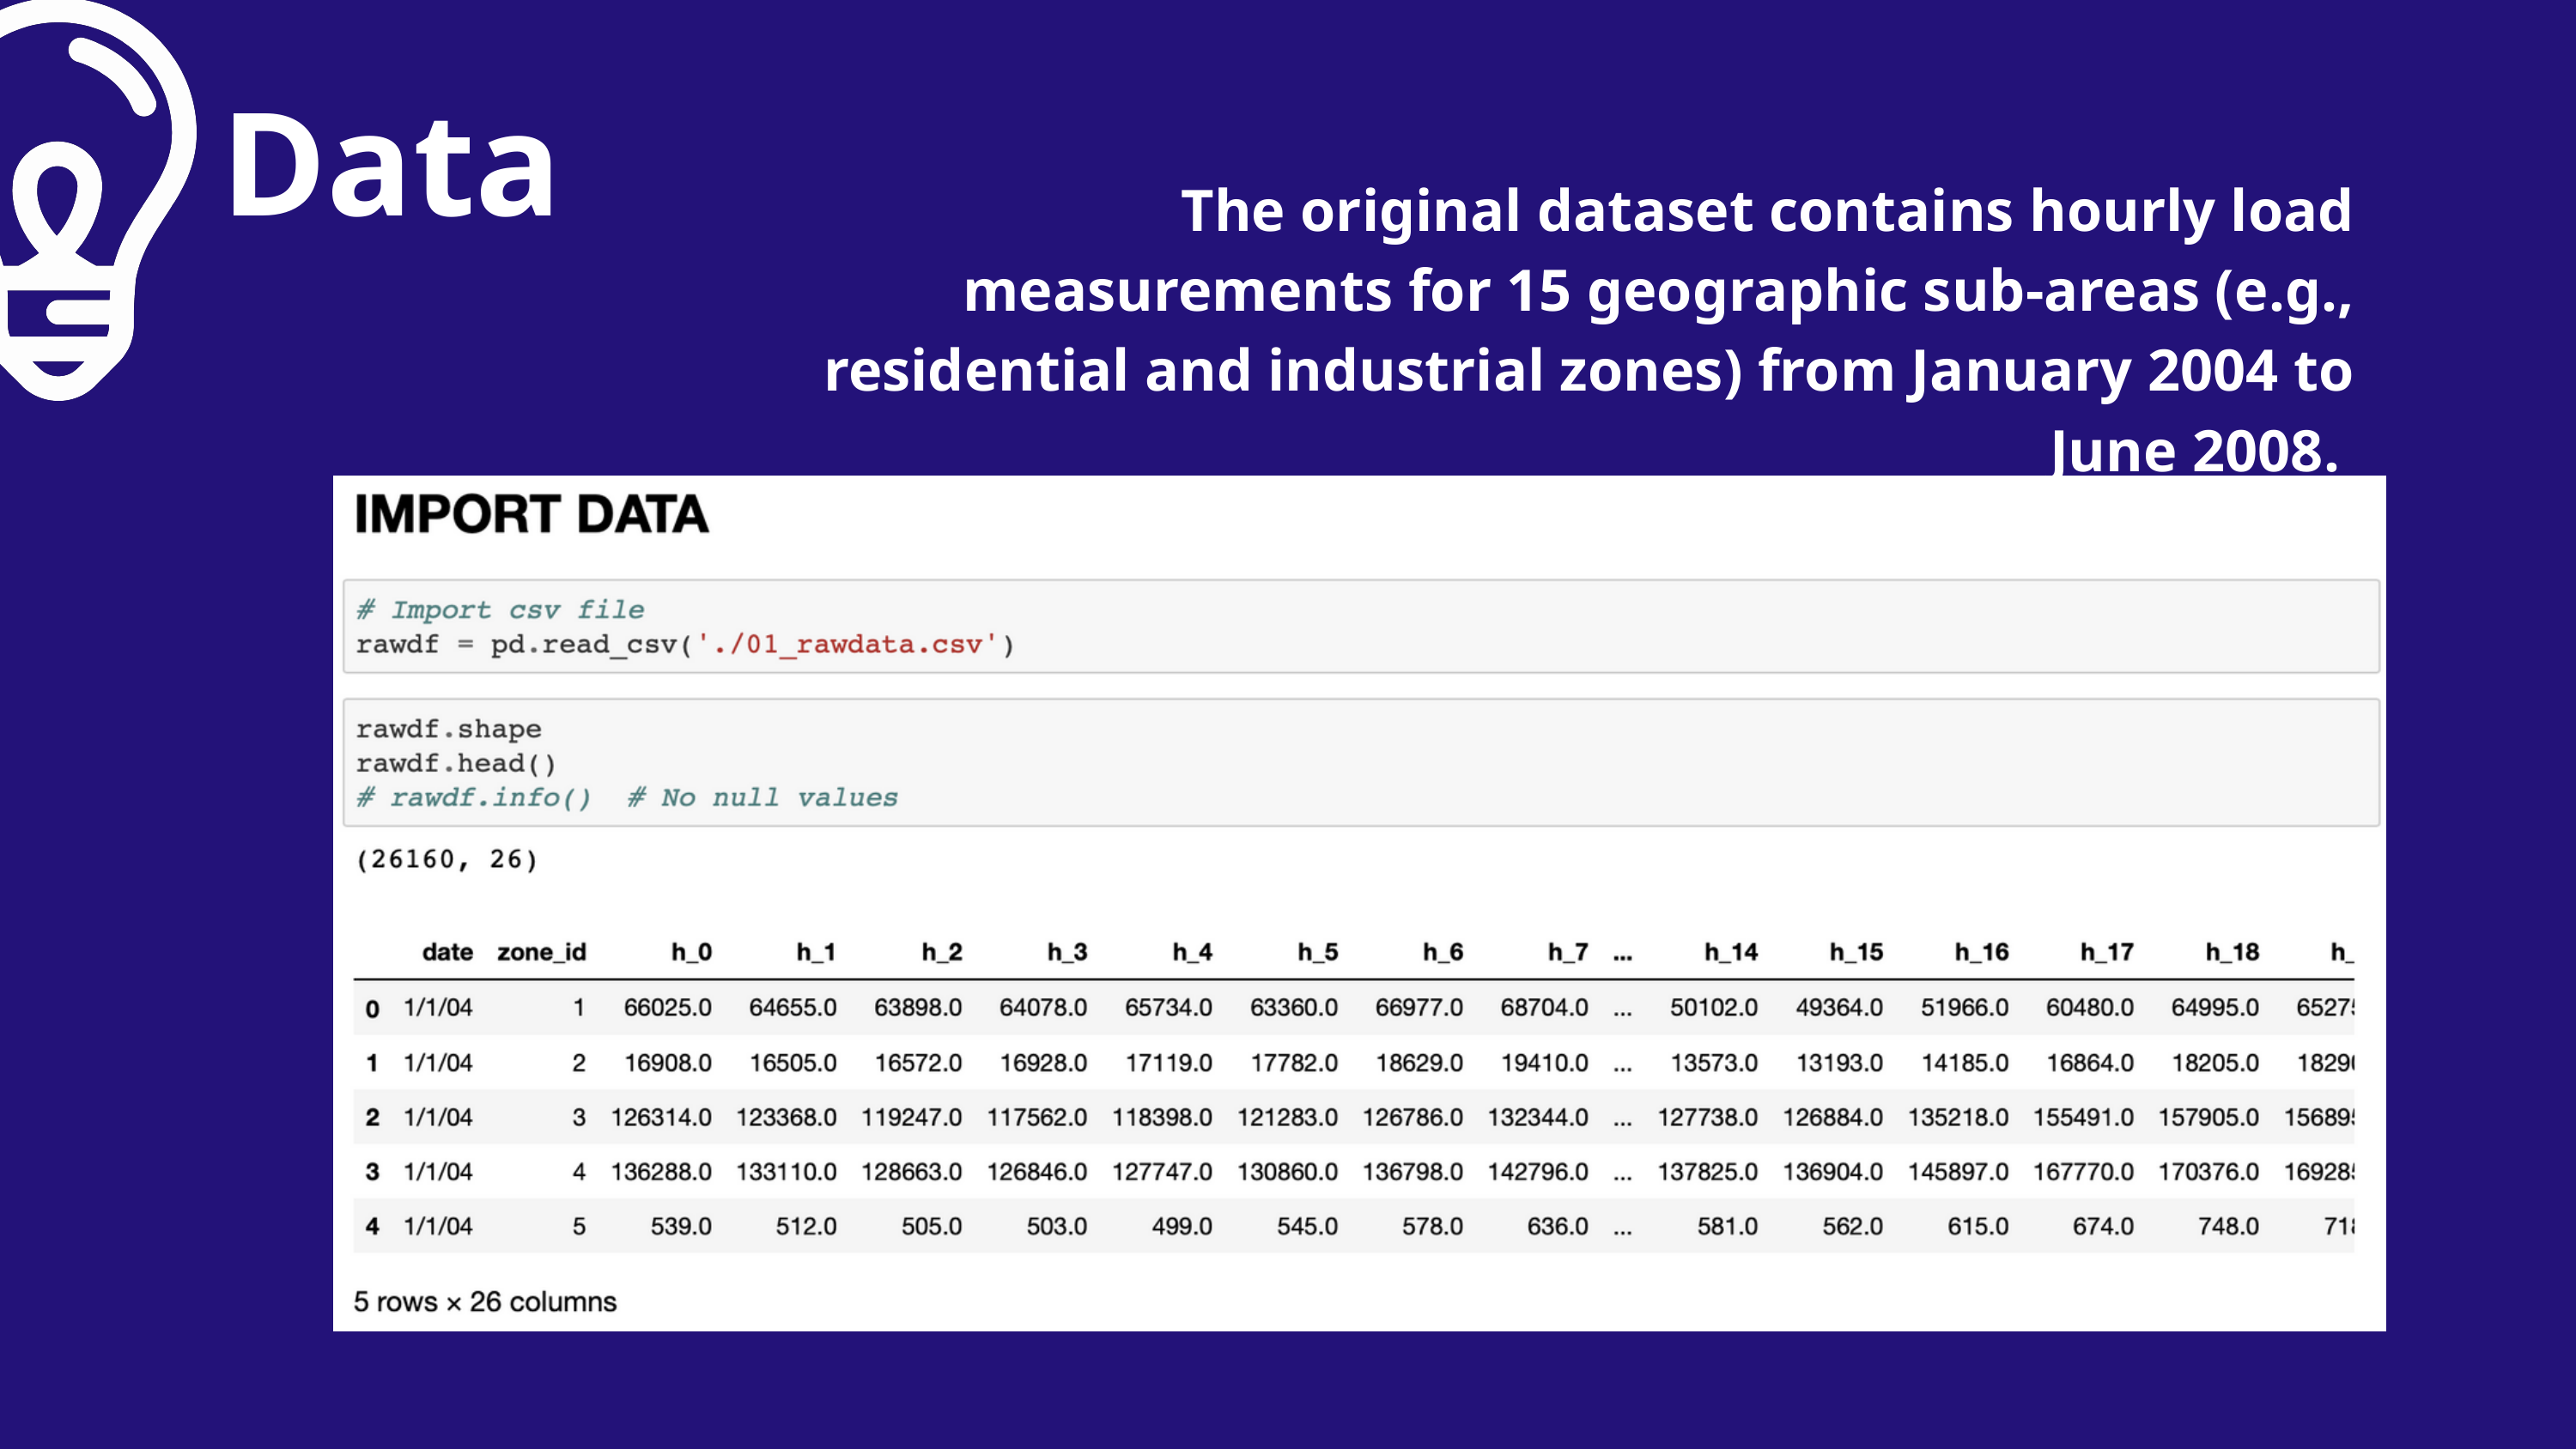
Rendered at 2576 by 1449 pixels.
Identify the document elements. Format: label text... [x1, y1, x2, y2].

text_box The original dataset contains hourly load measurements for 15 geographic sub-areas (e.g., residential and industrial zones) from January 2004 to June 2008. [740, 162, 2355, 472]
picture [333, 475, 2387, 1331]
text_box Data [221, 87, 1081, 403]
picture [0, 0, 197, 402]
